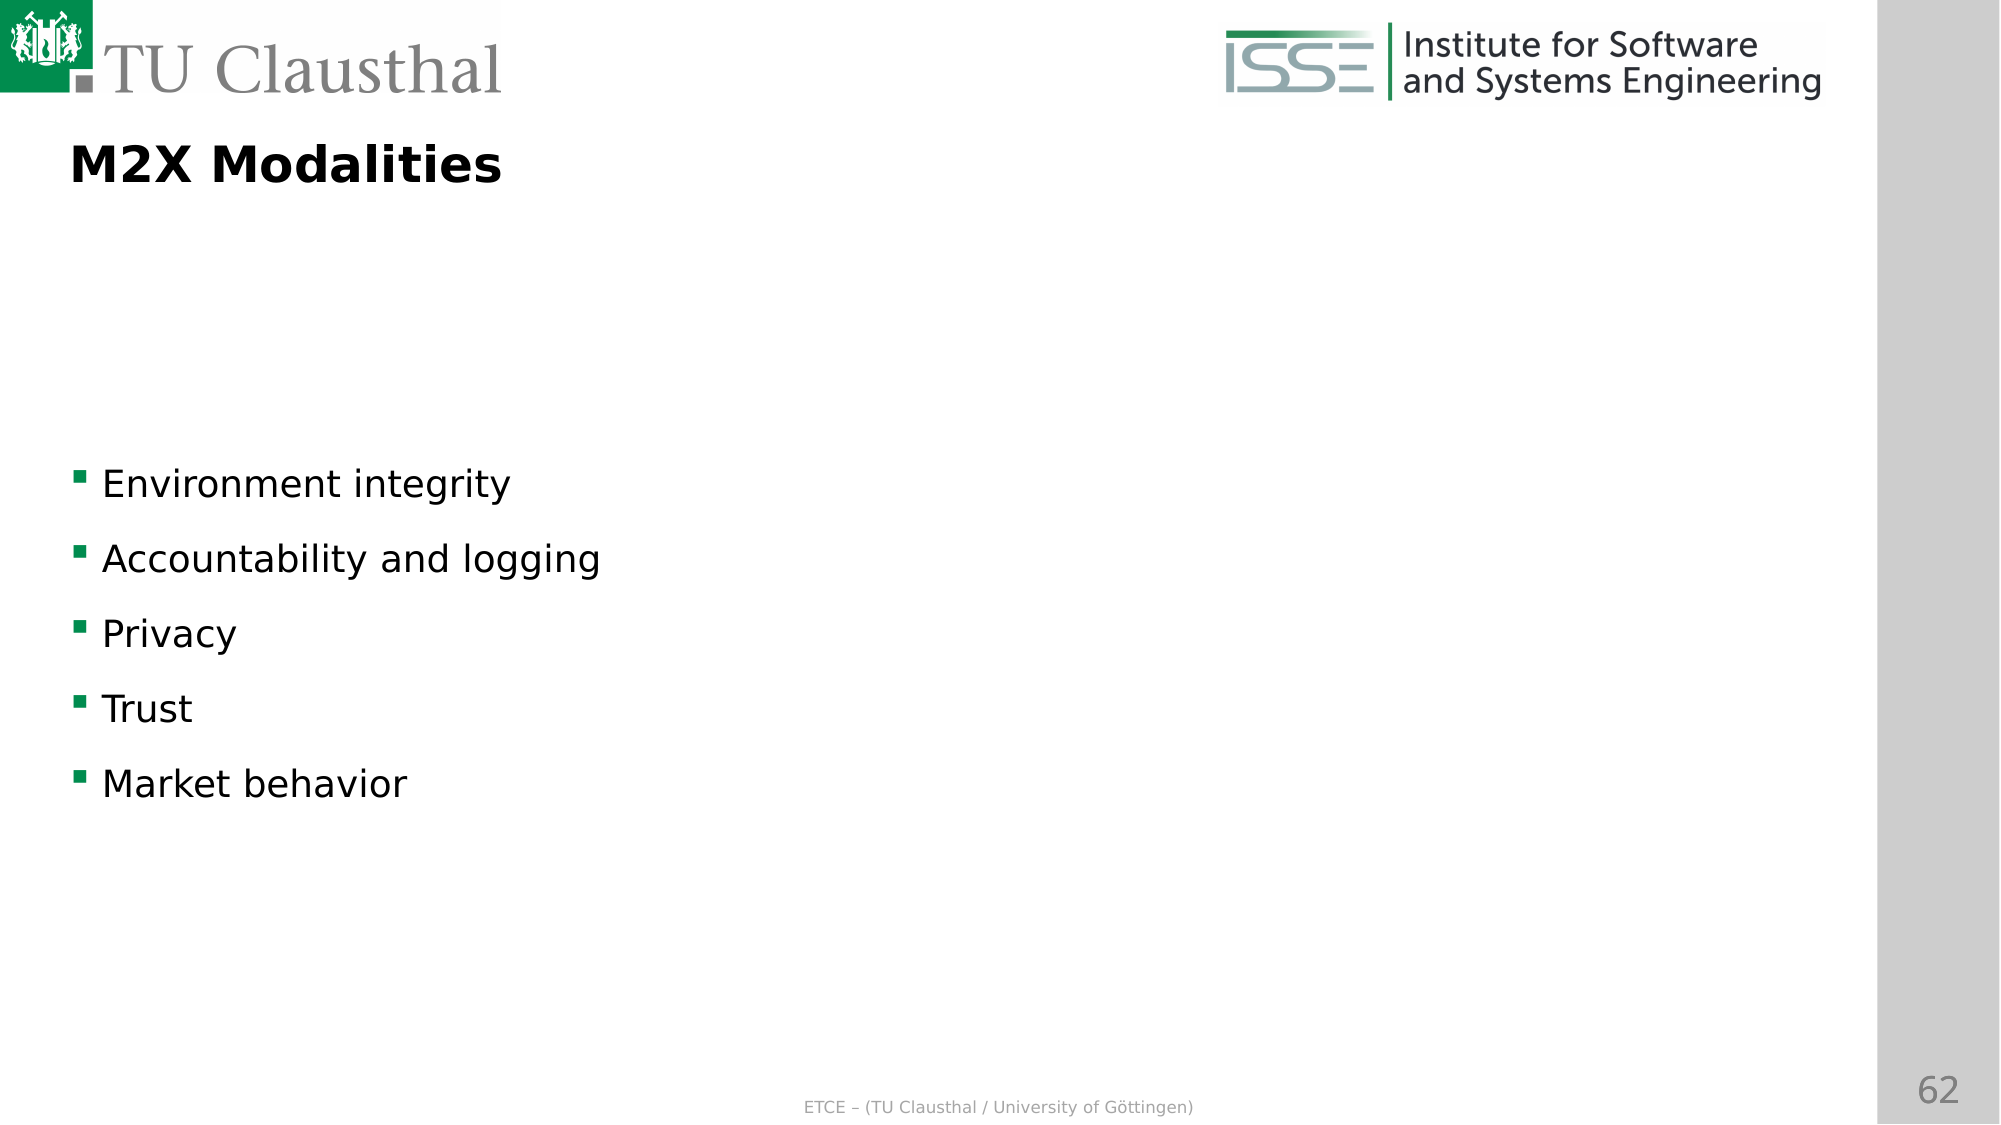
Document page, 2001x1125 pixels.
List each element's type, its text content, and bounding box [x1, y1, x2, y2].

picture [1218, 22, 1826, 107]
text_box M2X Modalities [55, 125, 1819, 208]
text_box Environment integrity Accountability and logging Privacy Trust Market behavior [55, 208, 1819, 1035]
picture [0, 0, 501, 93]
